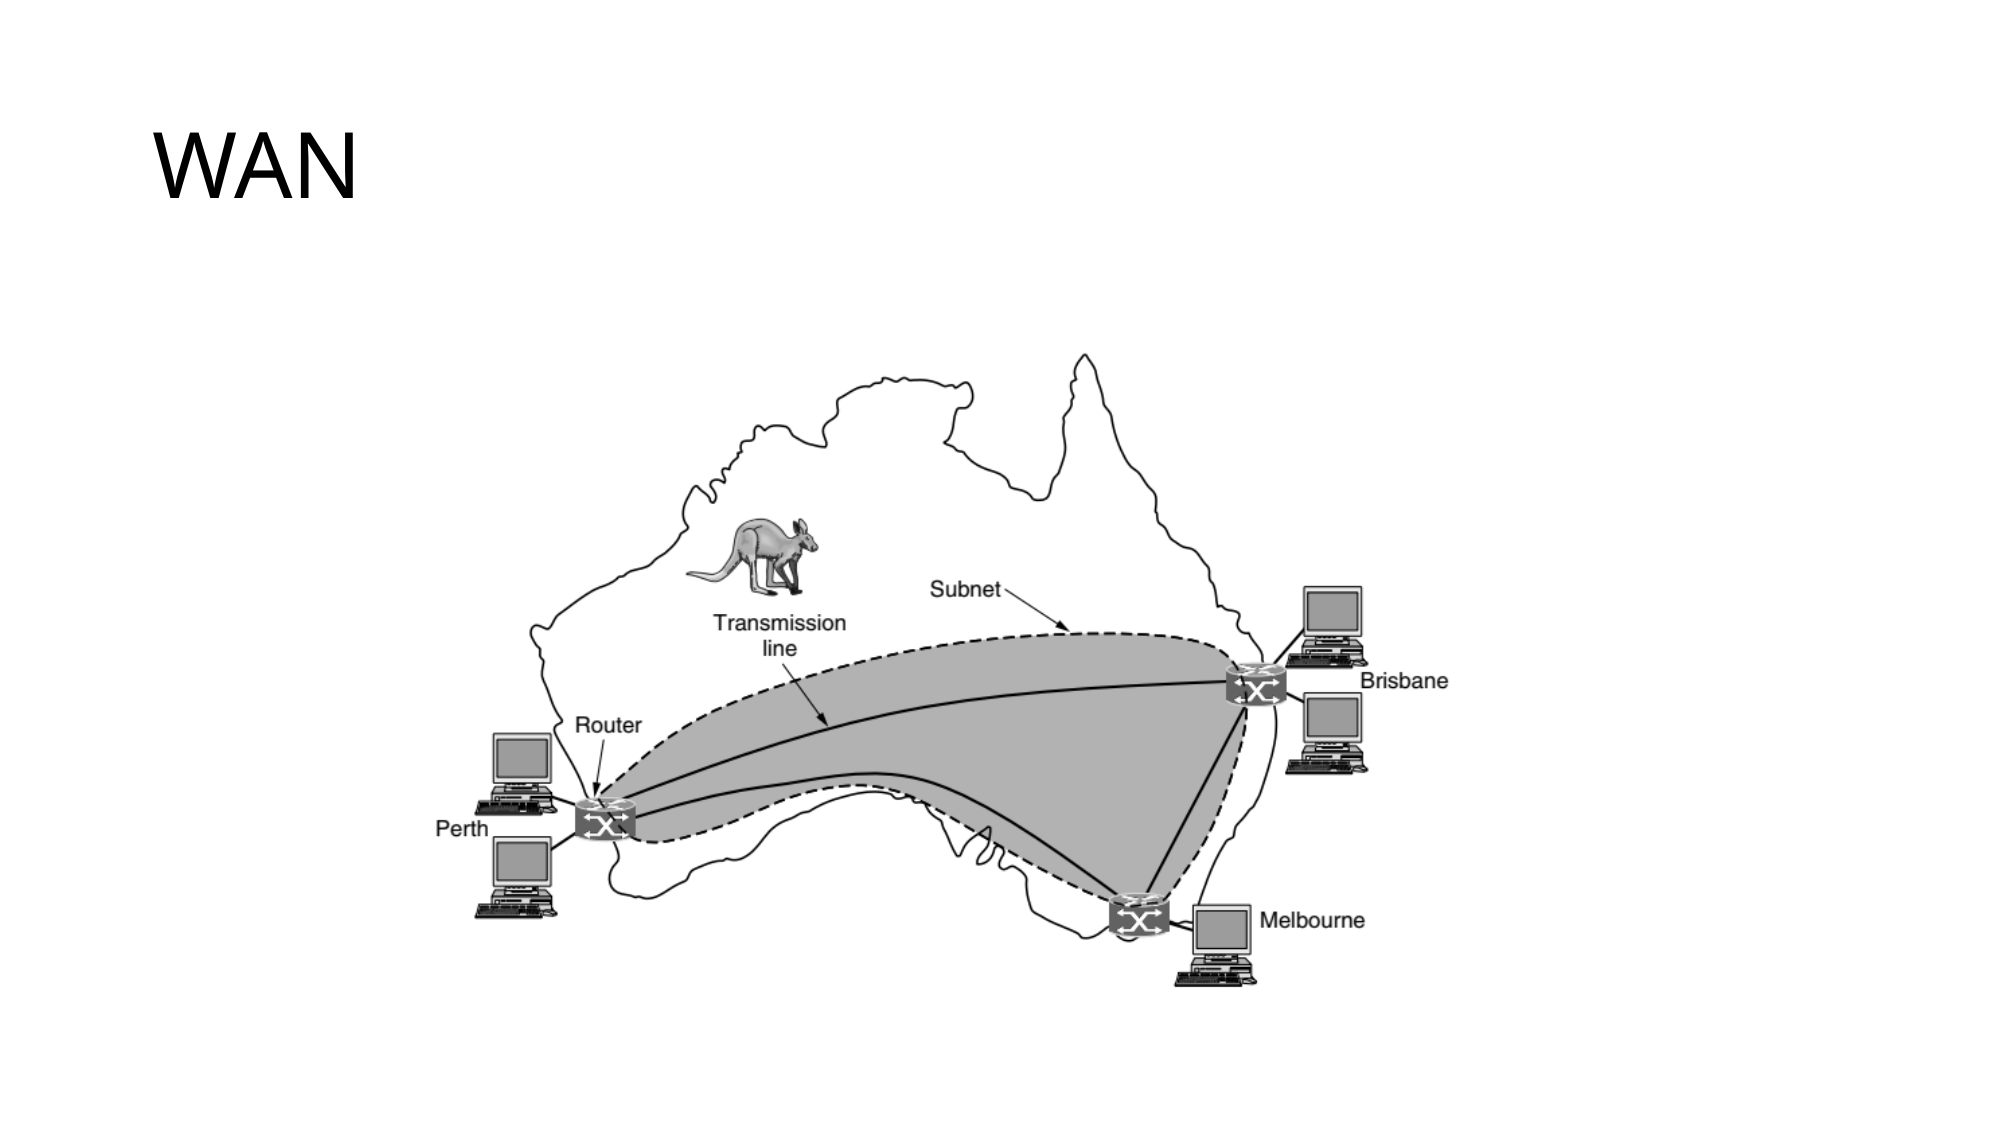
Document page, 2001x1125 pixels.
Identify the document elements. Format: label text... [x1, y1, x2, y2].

picture [426, 321, 1467, 1014]
title WAN [137, 59, 1863, 278]
